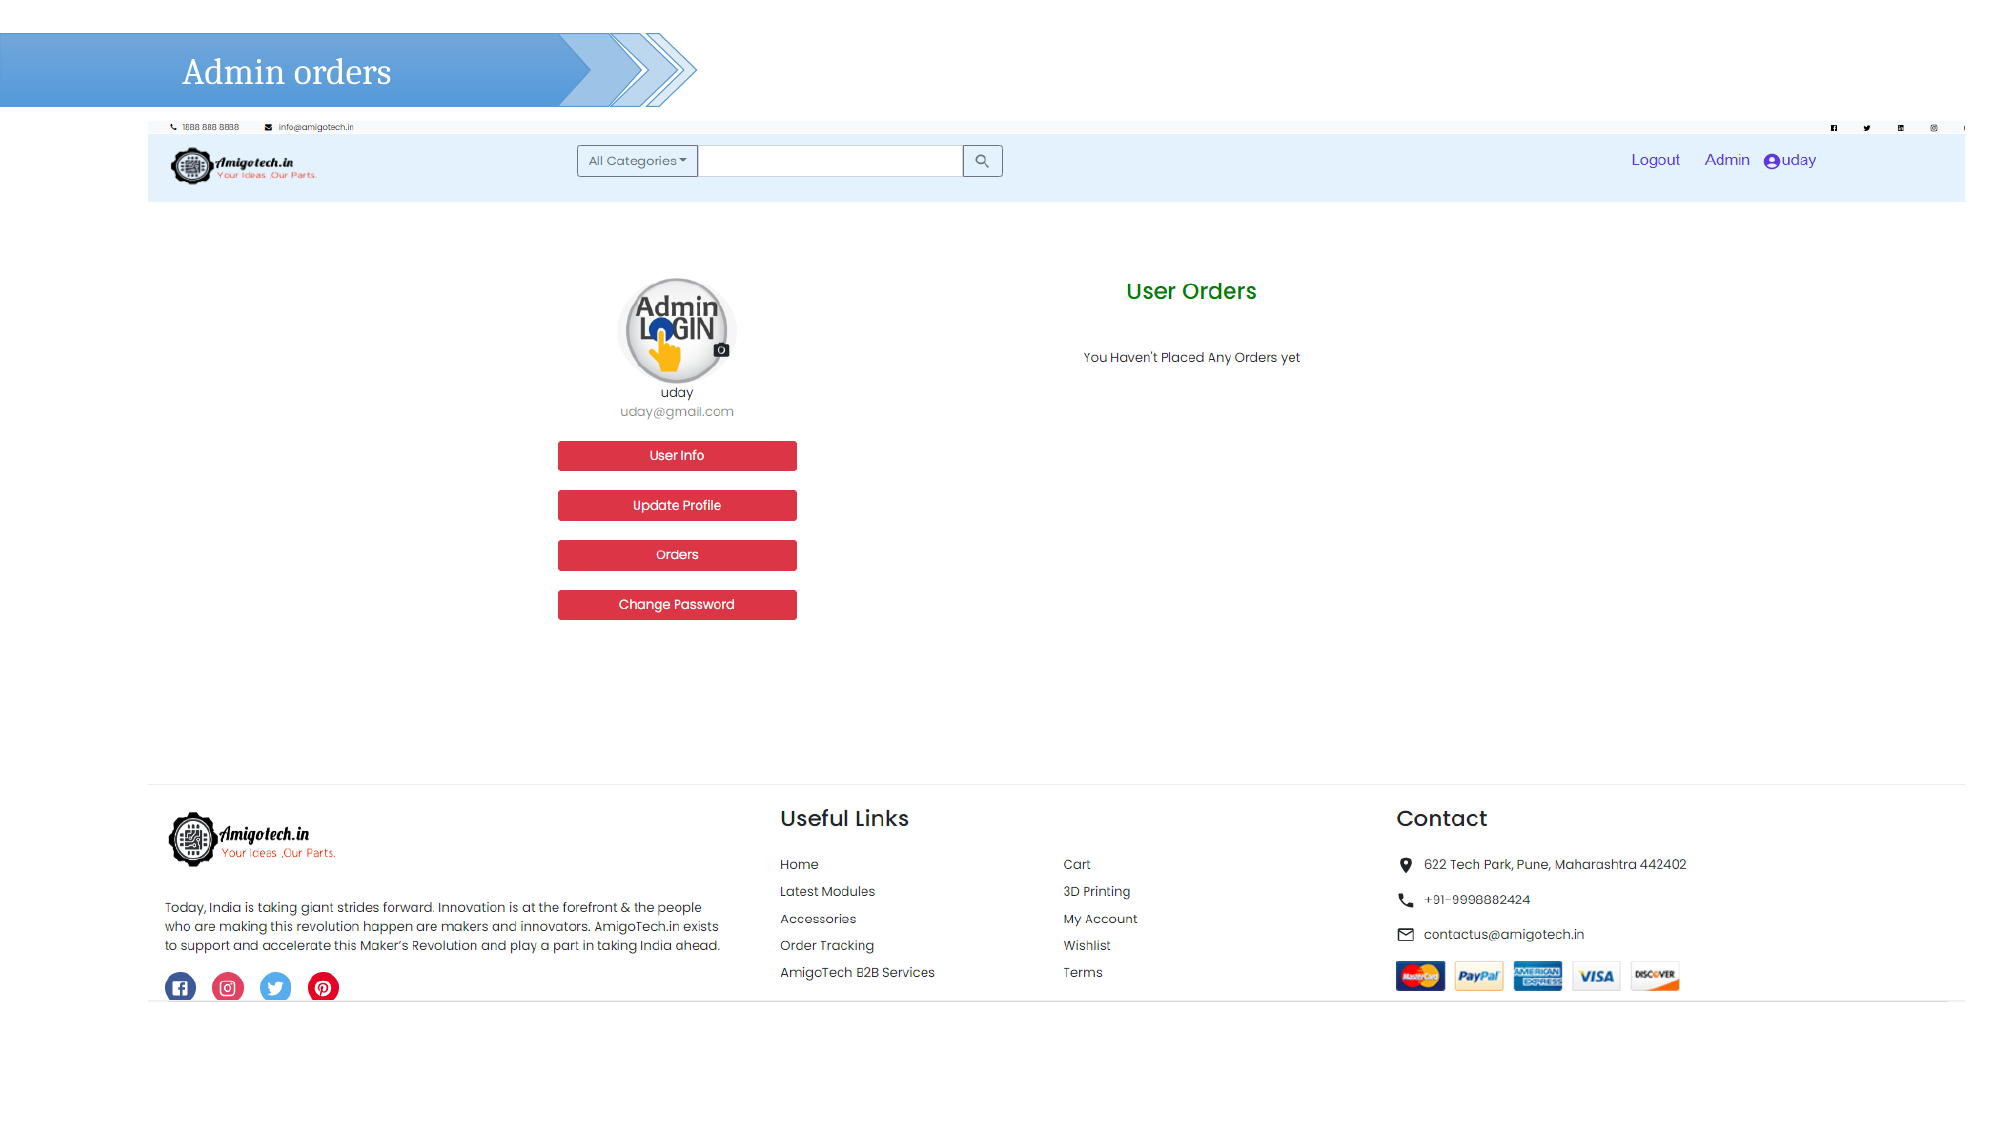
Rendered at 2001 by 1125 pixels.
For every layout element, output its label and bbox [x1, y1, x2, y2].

picture [148, 121, 1965, 1002]
text_box [0, 33, 697, 107]
